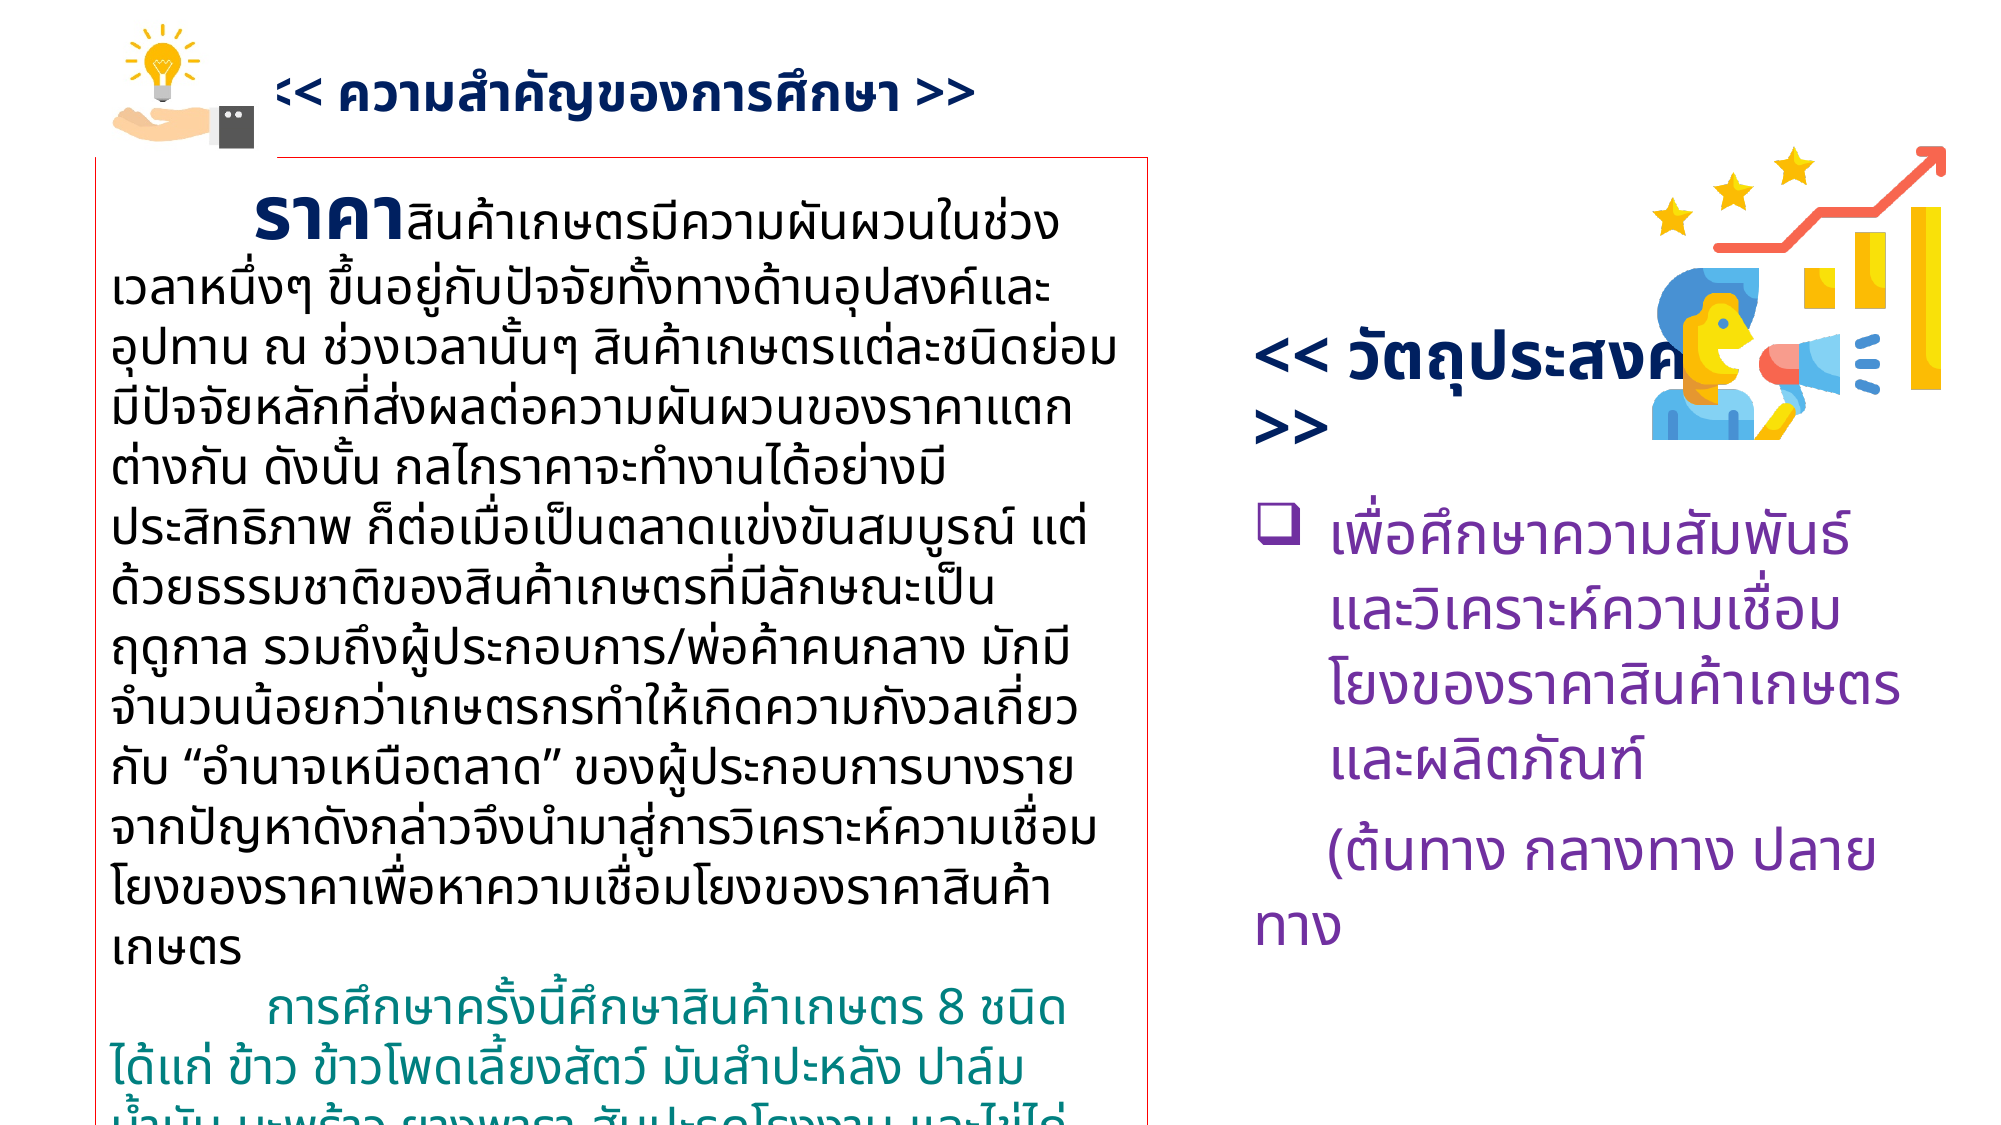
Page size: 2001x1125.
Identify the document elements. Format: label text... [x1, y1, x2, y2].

text_box เพื่อศึกษาความสัมพันธ์และวิเคราะห์ความเชื่อมโยงของราคาสินค้าเกษตรและผลิตภัณฑ์ (ต้นทาง กลางทาง ปลายทาง [1238, 484, 1938, 965]
picture [95, 9, 278, 158]
text_box << วัตถุประสงค์ >> [1238, 281, 1709, 484]
picture [1637, 131, 1961, 455]
title << ความสำคัญของการศึกษา >> [278, 50, 1002, 131]
text_box ราคาสินค้าเกษตรมีความผันผวนในช่วงเวลาหนึ่งๆ ขึ้นอยู่กับปัจจัยทั้งทางด้านอุปสงค์และอุปทาน ณ ช่วงเวลานั้นๆ สินค้าเกษตรแต่ละชนิดย่อมมีปัจจัยหลักที่ส่งผลต่อความผันผวนของราคาแตกต่างกัน ดังนั้น กลไกราคาจะทำงานได้อย่างมีประสิทธิภาพ ก็ต่อเมื่อเป็นตลาดแข่งขันสมบูรณ์ แต่ด้วยธรรมชาติของสินค้าเกษตรที่มีลักษณะเป็นฤดูกาล รวมถึงผู้ประกอบการ/พ่อค้าคนกลาง มักมีจำนวนน้อยกว่าเกษตรกรทำให้เกิดความกังวลเกี่ยวกับ “อำนาจเหนือตลาด” ของผู้ประกอบการบางราย จากปัญหาดังกล่าวจึงนำมาสู่การวิเคราะห์ความเชื่อมโยงของราคาเพื่อหาความเชื่อมโยงของราคาสินค้าเกษตร การศึกษาครั้งนี้ศึกษาสินค้าเกษตร 8 ชนิด ได้แก่ ข้าว ข้าวโพดเลี้ยงสัตว์ มันสำปะหลัง ปาล์มน้ำมัน มะพร้าว ยางพารา สับปะรดโรงงาน และไข่ไก่ ซึ่งเป็นสินค้าเกษตรที่มีความสำคัญทั้งจำนวนครัวเรือนเกษตรกร พื้นที่เพาะปลูก ปริมาณผลผลิต เป็นแหล่งวัตถุดิบในอุตสาหกรรมต่อเนื่อง และเป็นสินค้าส่งออกที่สำคัญของประเทศ [95, 157, 1148, 1125]
